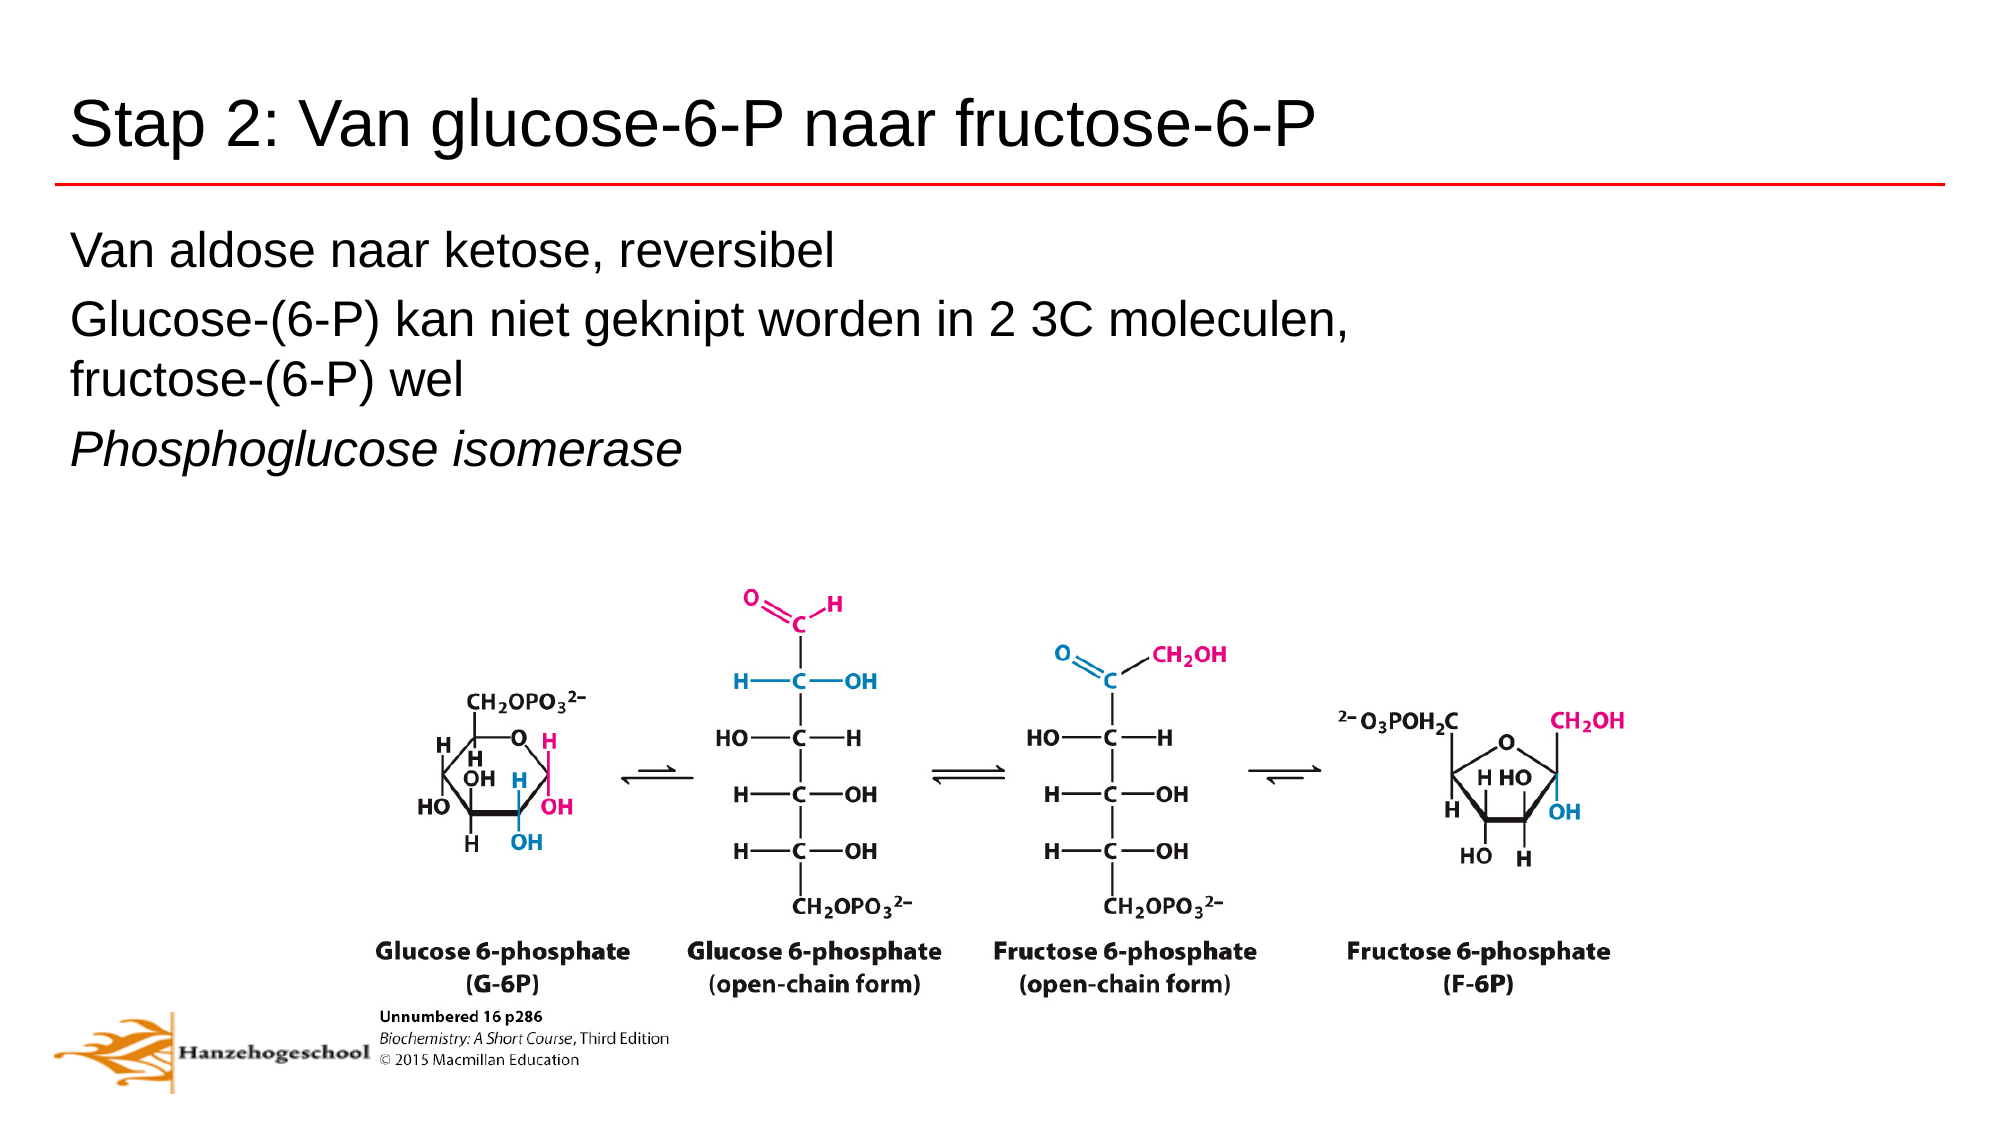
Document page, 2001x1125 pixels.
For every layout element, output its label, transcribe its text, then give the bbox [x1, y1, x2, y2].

title Stap 2: Van glucose-6-P naar fructose-6-P [54, 54, 1946, 185]
picture [54, 580, 1628, 1094]
list Van aldose naar ketose, reversibel Glucose-(6-P) kan niet geknipt worden in 2 3C moleculen, fructose-(6-P) wel Phosphoglucose isomerase [54, 209, 1875, 952]
